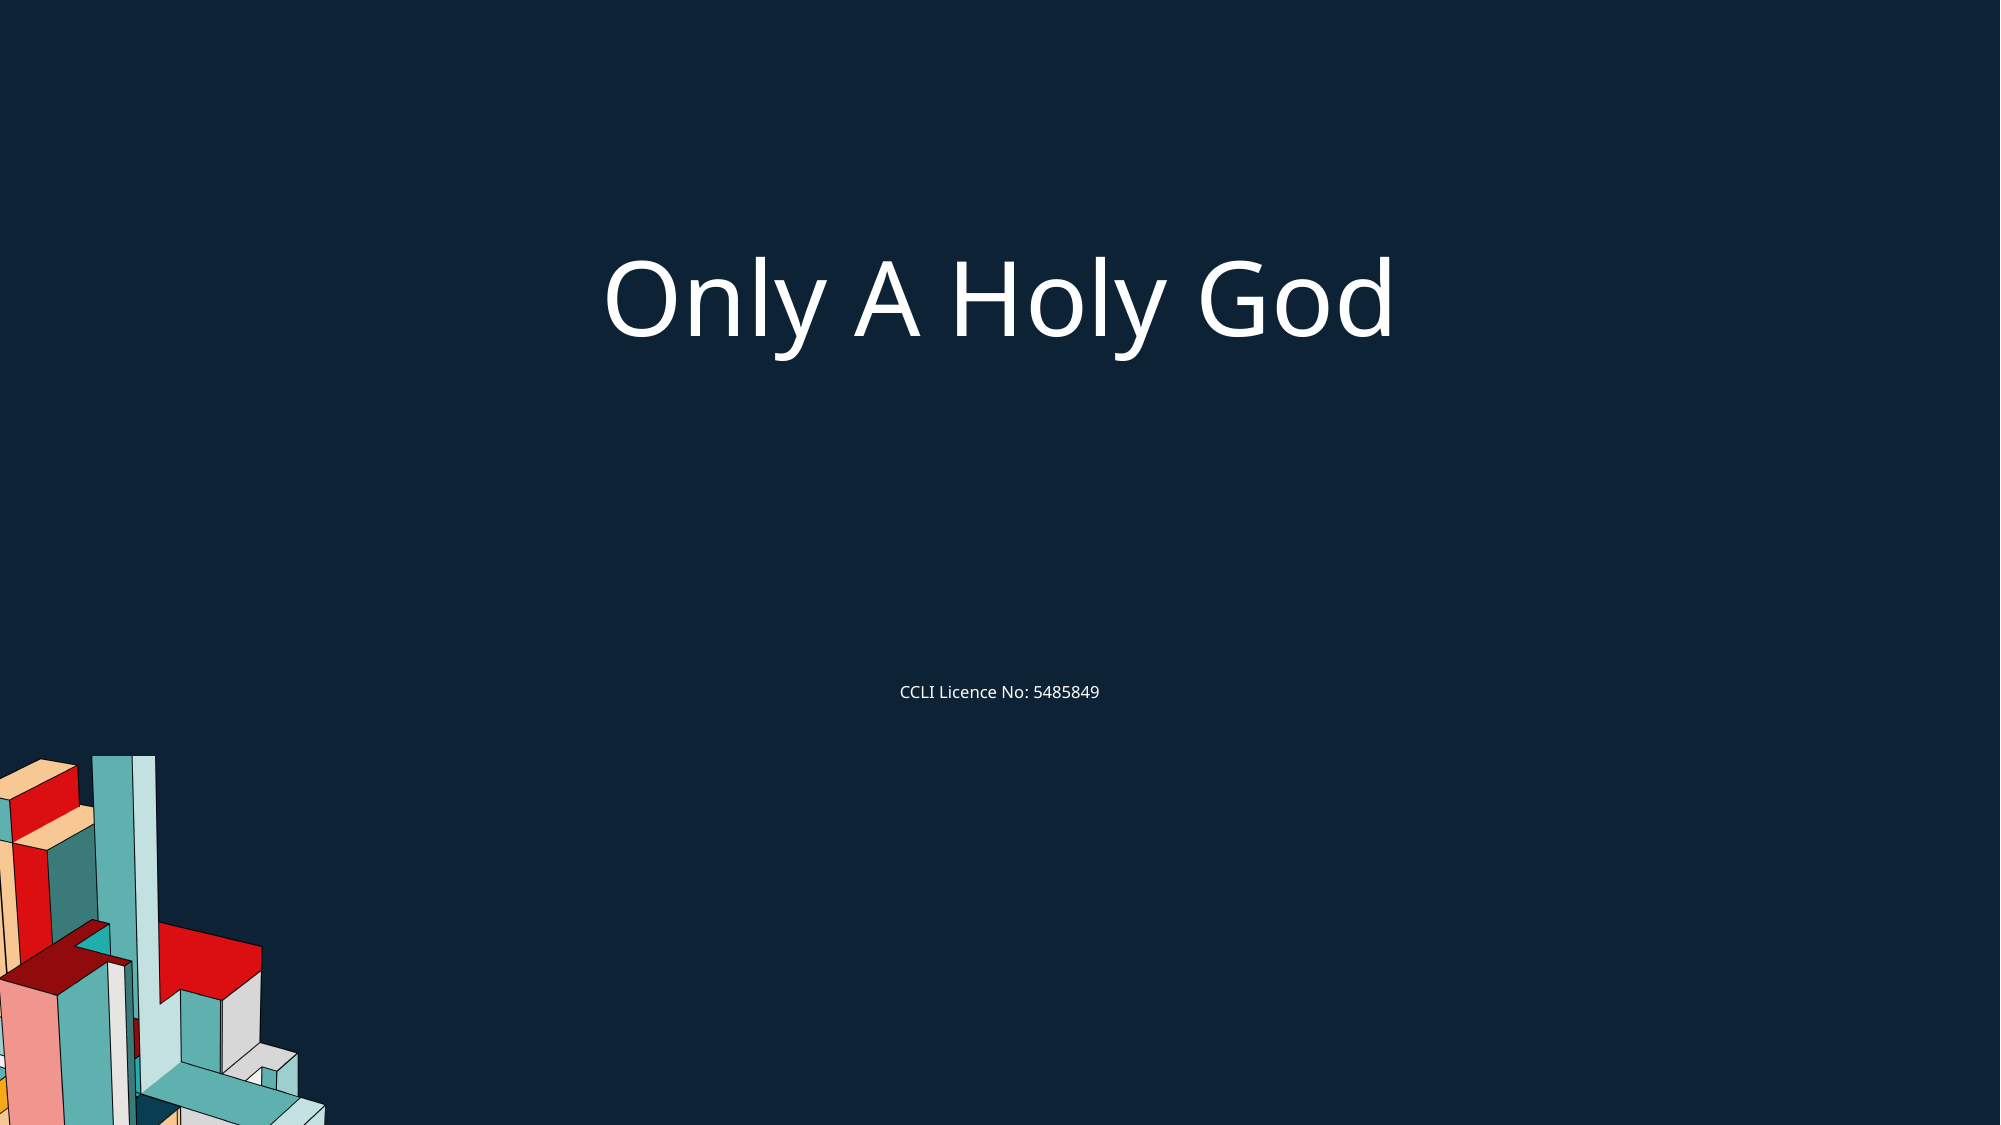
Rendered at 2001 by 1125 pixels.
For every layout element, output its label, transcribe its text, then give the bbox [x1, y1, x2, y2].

text_box CCLI Licence No: 5485849 [200, 674, 1800, 710]
picture [0, 756, 326, 1125]
text_box Only A Holy God [200, 224, 1800, 365]
